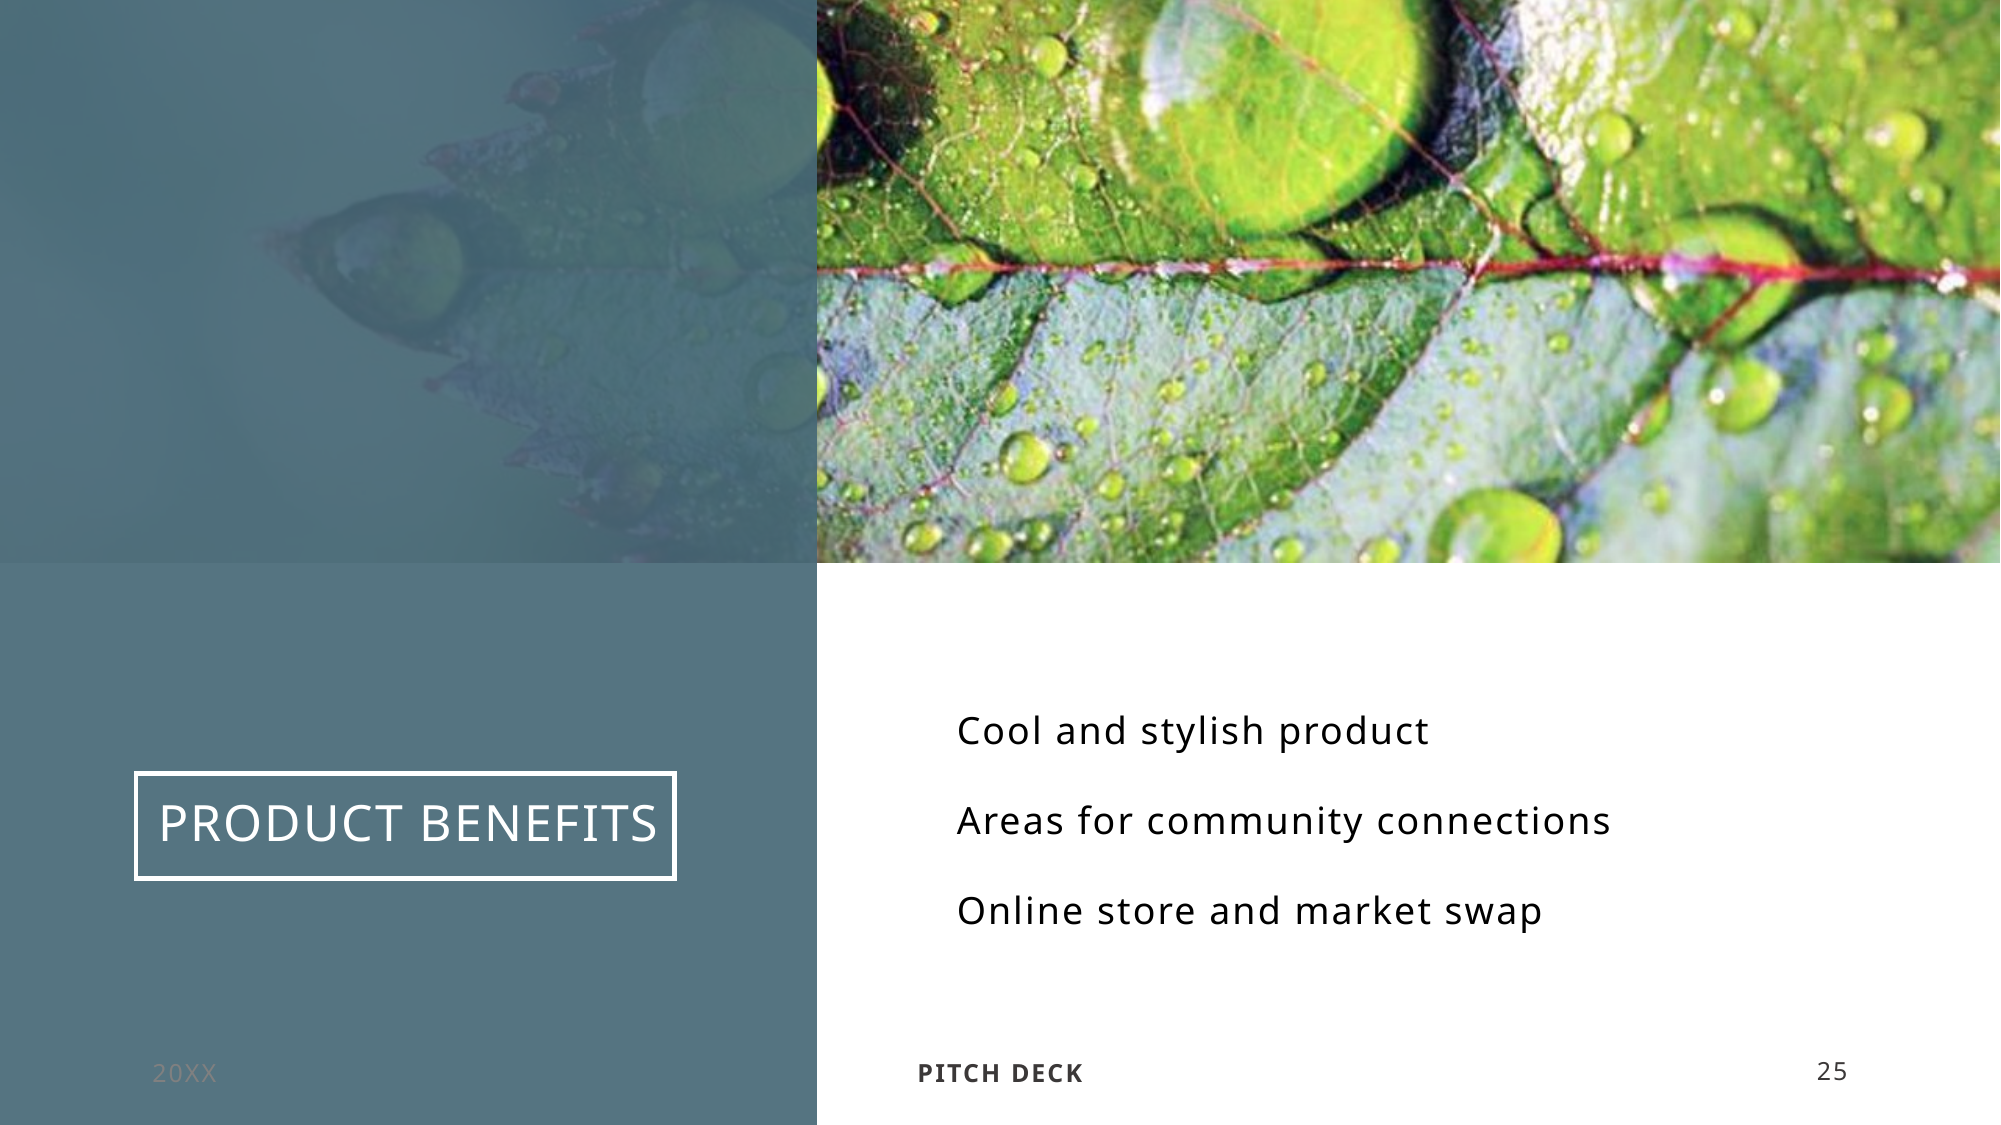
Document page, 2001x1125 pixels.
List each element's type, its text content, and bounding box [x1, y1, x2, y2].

slide_number 25 [1412, 1042, 1863, 1103]
slide_number 20XX [137, 1042, 588, 1103]
title Product Benefits [0, 563, 817, 1125]
text_box [135, 773, 676, 880]
list Cool and stylish product​ Areas for community connections ​ Online store and market swap [942, 651, 1904, 942]
picture [0, 0, 2000, 563]
footer Pitch deck [662, 1042, 1338, 1103]
